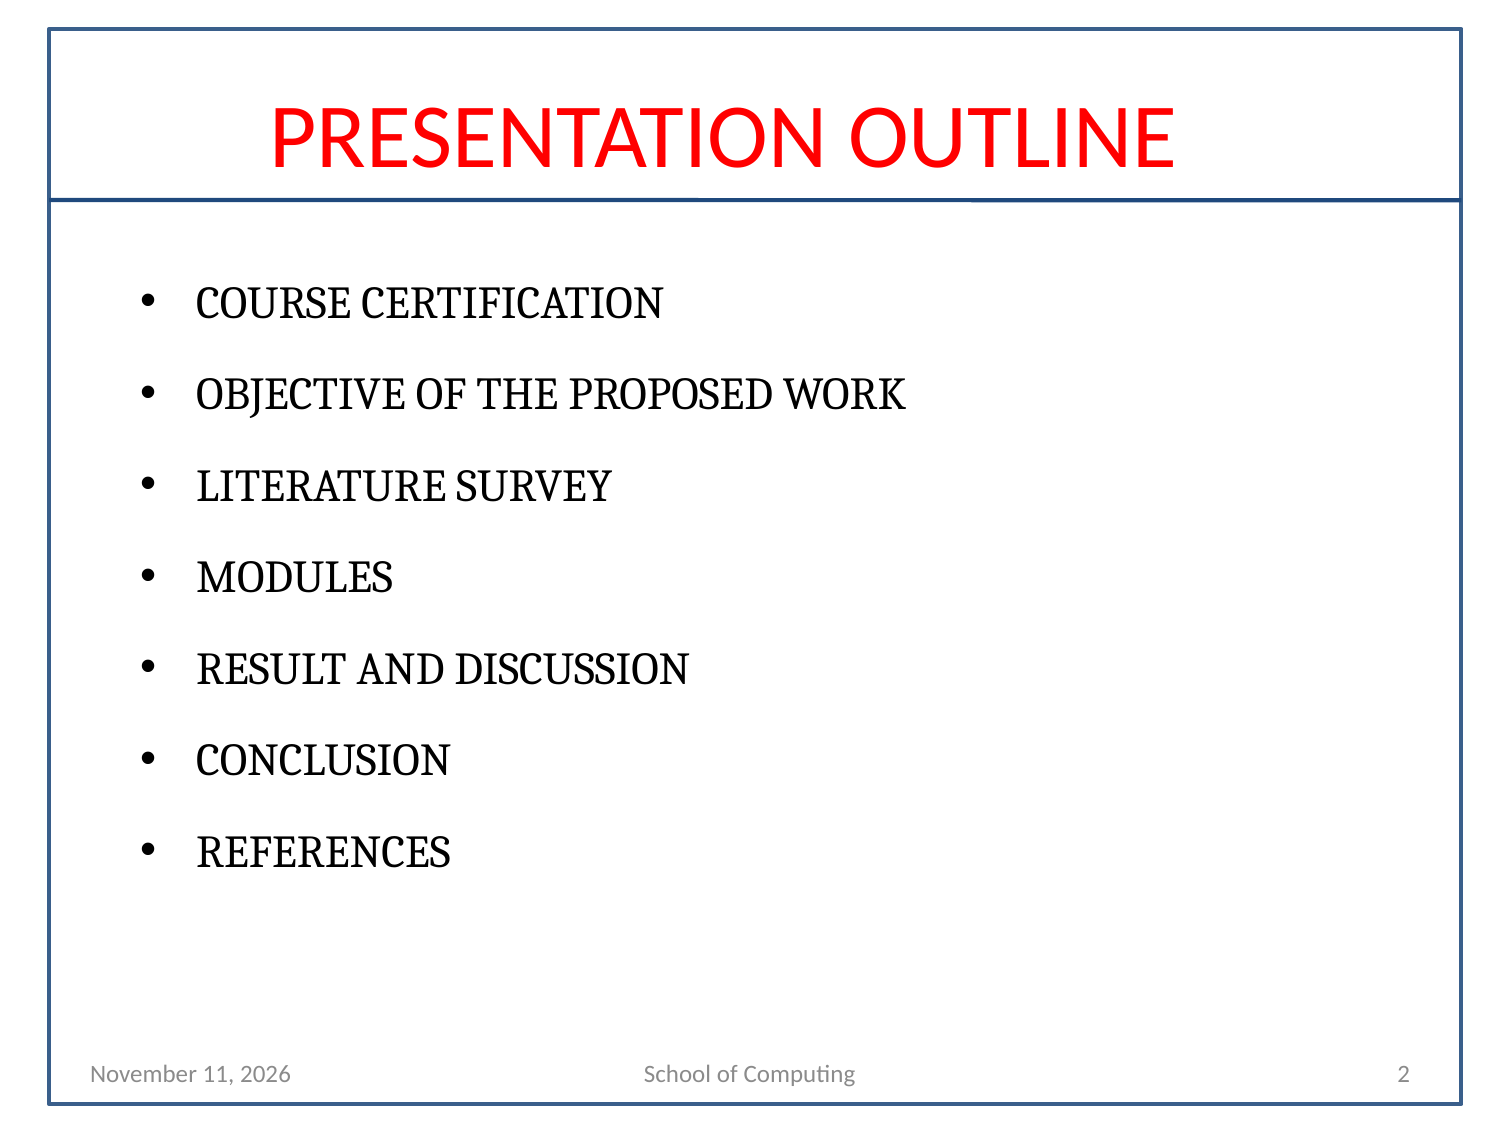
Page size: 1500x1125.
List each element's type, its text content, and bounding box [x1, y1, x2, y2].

footer School of Computing [512, 1042, 988, 1103]
slide_number 2 [1074, 1042, 1425, 1103]
title PRESENTATION OUTLINE [49, 37, 1399, 225]
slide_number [75, 1042, 425, 1103]
list COURSE CERTIFICATION OBJECTIVE OF THE PROPOSED WORK LITERATURE SURVEY MODULES RESULT AND DISCUSSION CONCLUSION REFERENCES [125, 237, 1475, 980]
